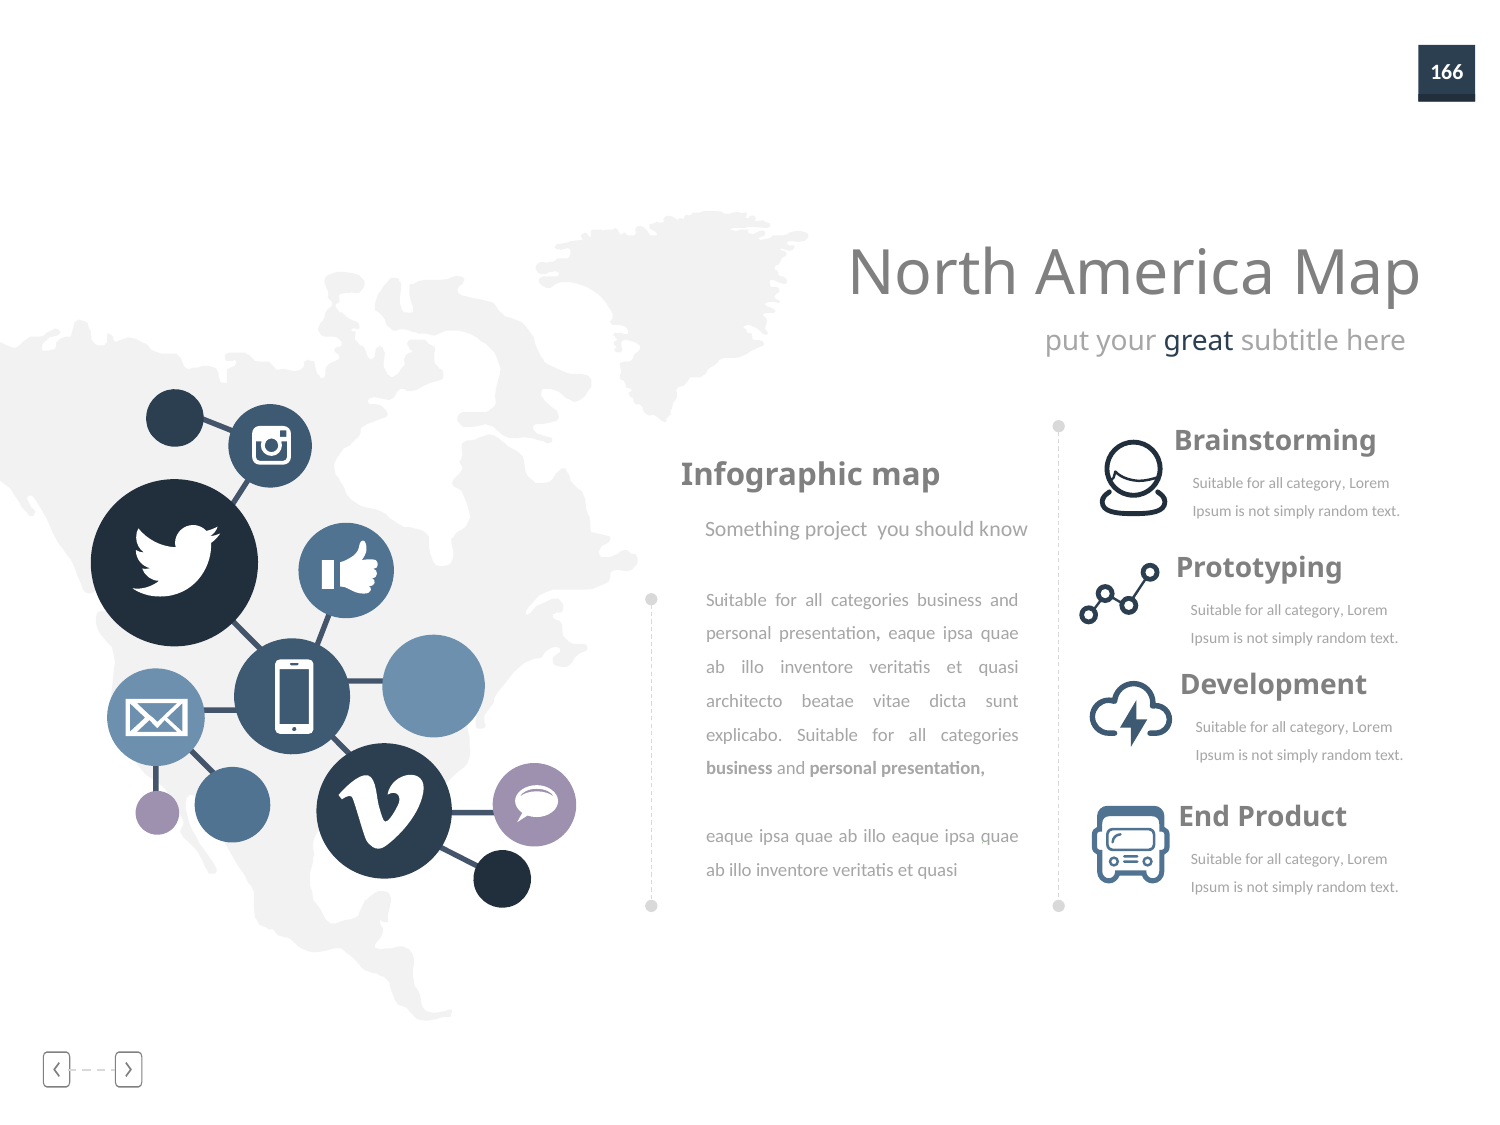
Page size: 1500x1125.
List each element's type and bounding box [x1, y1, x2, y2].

text_box [832, 224, 1438, 655]
text_box [1089, 680, 1173, 747]
text_box [1176, 790, 1425, 904]
text_box [1079, 562, 1160, 625]
text_box [1180, 658, 1438, 772]
text_box [1091, 805, 1170, 884]
text_box [0, 210, 1047, 1021]
text_box [1099, 439, 1168, 516]
